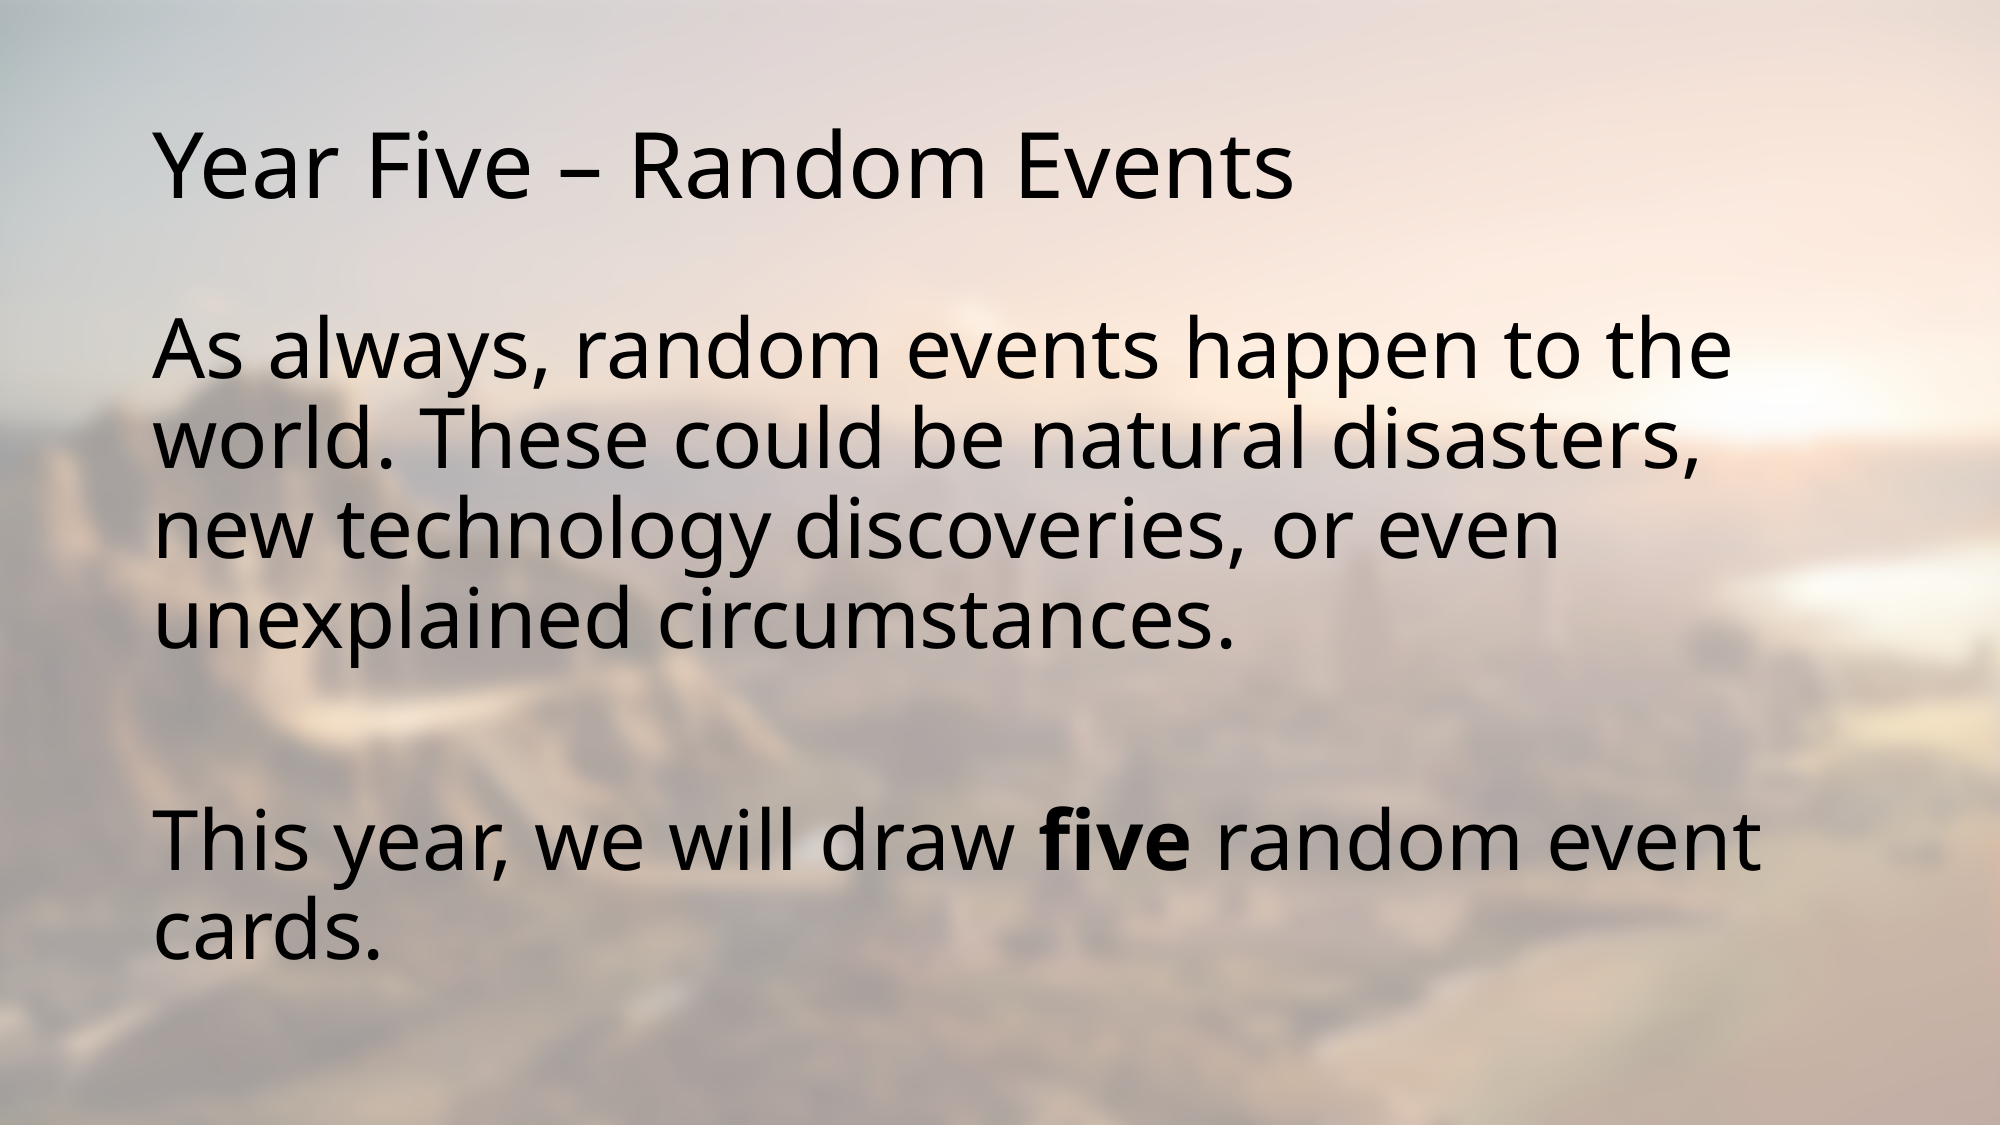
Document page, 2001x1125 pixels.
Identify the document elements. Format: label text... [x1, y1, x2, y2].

list As always, random events happen to the world. These could be natural disasters, new technology discoveries, or even unexplained circumstances. This year, we will draw five random event cards. [137, 299, 1863, 1014]
title Year Five – Random Events [137, 59, 1863, 278]
